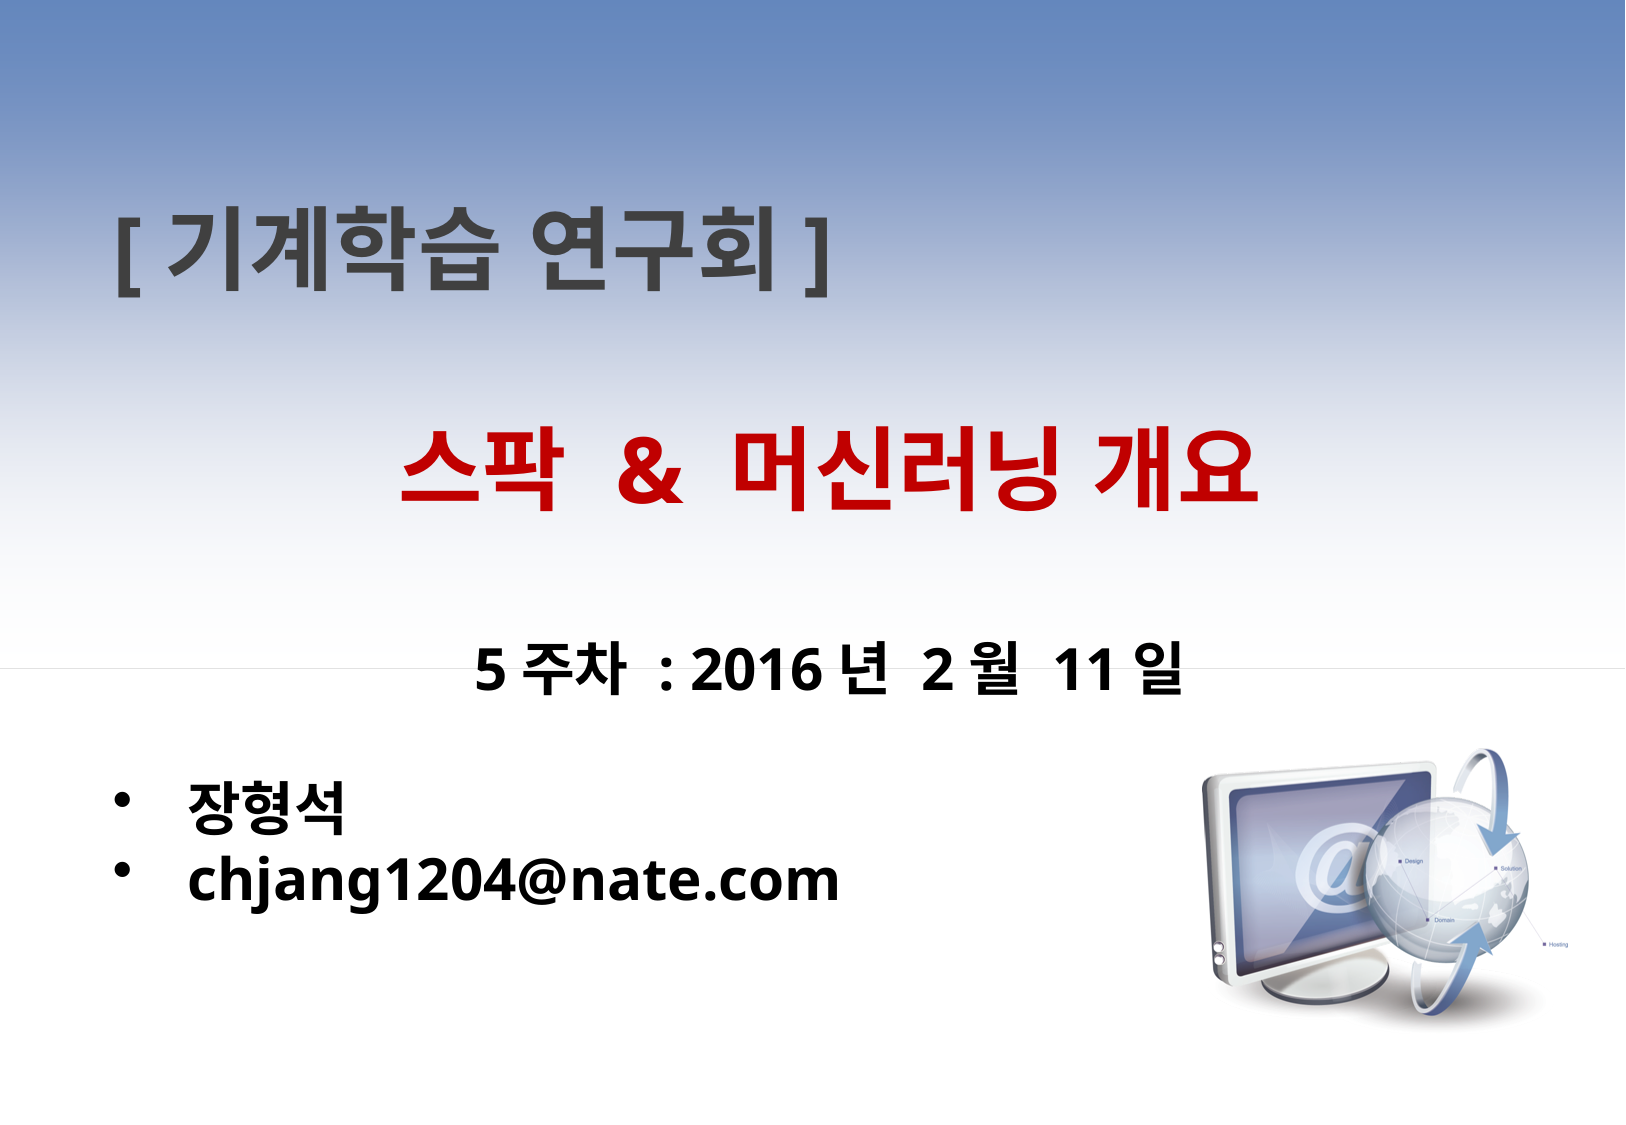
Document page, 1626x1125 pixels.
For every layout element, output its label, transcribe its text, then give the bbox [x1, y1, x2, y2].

picture [0, 0, 1625, 1035]
text_box [기계학습 연구회] 스팍 & 머신러닝 개요 5주차 : 2016년 2월 11일 장형석 chjang1204@nate.com [97, 184, 1563, 976]
